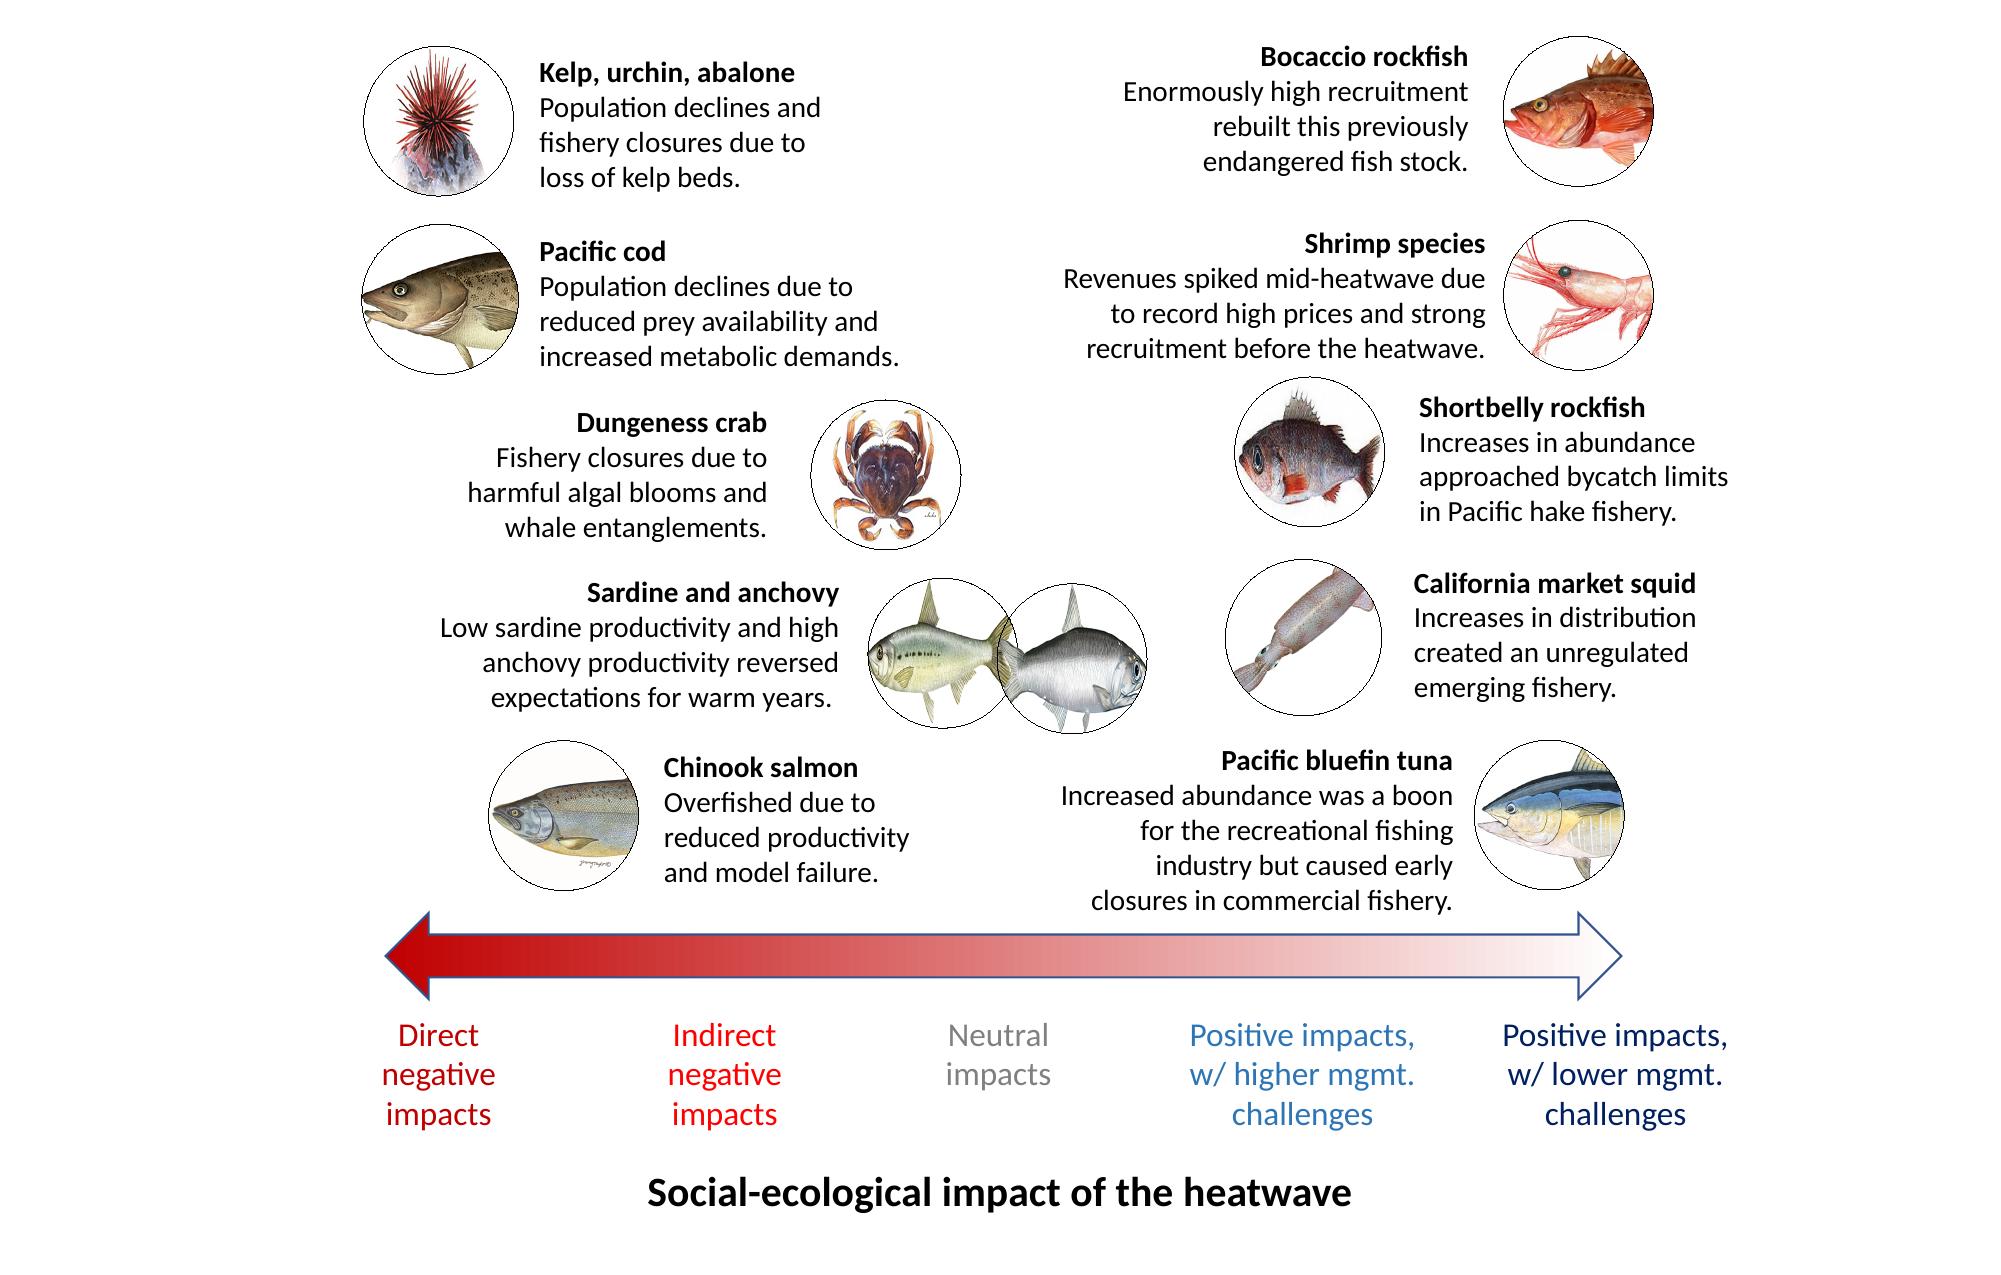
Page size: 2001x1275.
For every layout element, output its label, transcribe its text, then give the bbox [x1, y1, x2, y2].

picture [1503, 36, 1654, 187]
text_box Shrimp species Revenues spiked mid-heatwave due to record high prices and strong recruitment before the heatwave. [1044, 217, 1501, 372]
text_box Shortbelly rockfish Increases in abundance approached bycatch limits in Pacific hake fishery. [1404, 380, 1753, 536]
picture [1234, 376, 1385, 527]
text_box Positive impacts, w/ higher mgmt. challenges [1159, 1005, 1446, 1140]
picture [1474, 739, 1625, 890]
text_box [384, 910, 1623, 1002]
picture [363, 46, 514, 197]
picture [1503, 220, 1654, 371]
text_box California market squid Increases in distribution created an unregulated emerging fishery. [1399, 556, 1751, 712]
text_box Pacific bluefin tuna Increased abundance was a boon for the recreational fishing industry but caused early closures in commercial fishery. [1044, 734, 1469, 924]
text_box Bocaccio rockfish Enormously high recruitment rebuilt this previously endangered fish stock. [1101, 29, 1484, 185]
picture [810, 399, 961, 550]
text_box Dungeness crab Fishery closures due to harmful algal blooms and whale entanglements. [430, 395, 783, 551]
picture [1225, 559, 1382, 716]
text_box Sardine and anchovy Low sardine productivity and high anchovy productivity reversed expectations for warm years. [385, 566, 855, 721]
text_box Social-ecological impact of the heatwave [605, 1157, 1395, 1223]
text_box Kelp, urchin, abalone Population declines and fishery closures due to loss of kelp beds. [524, 46, 855, 201]
picture [488, 740, 639, 891]
text_box Pacific cod Population declines due to reduced prey availability and increased metabolic demands. [524, 224, 931, 380]
picture [867, 578, 1148, 734]
text_box Indirect negative impacts [598, 1005, 852, 1140]
text_box Neutral impacts [930, 1005, 1067, 1100]
text_box Chinook salmon Overfished due to reduced productivity and model failure. [649, 740, 930, 896]
picture [361, 224, 519, 375]
text_box Positive impacts, w/ lower mgmt. challenges [1468, 1005, 1763, 1140]
text_box Direct negative impacts [352, 1005, 525, 1140]
